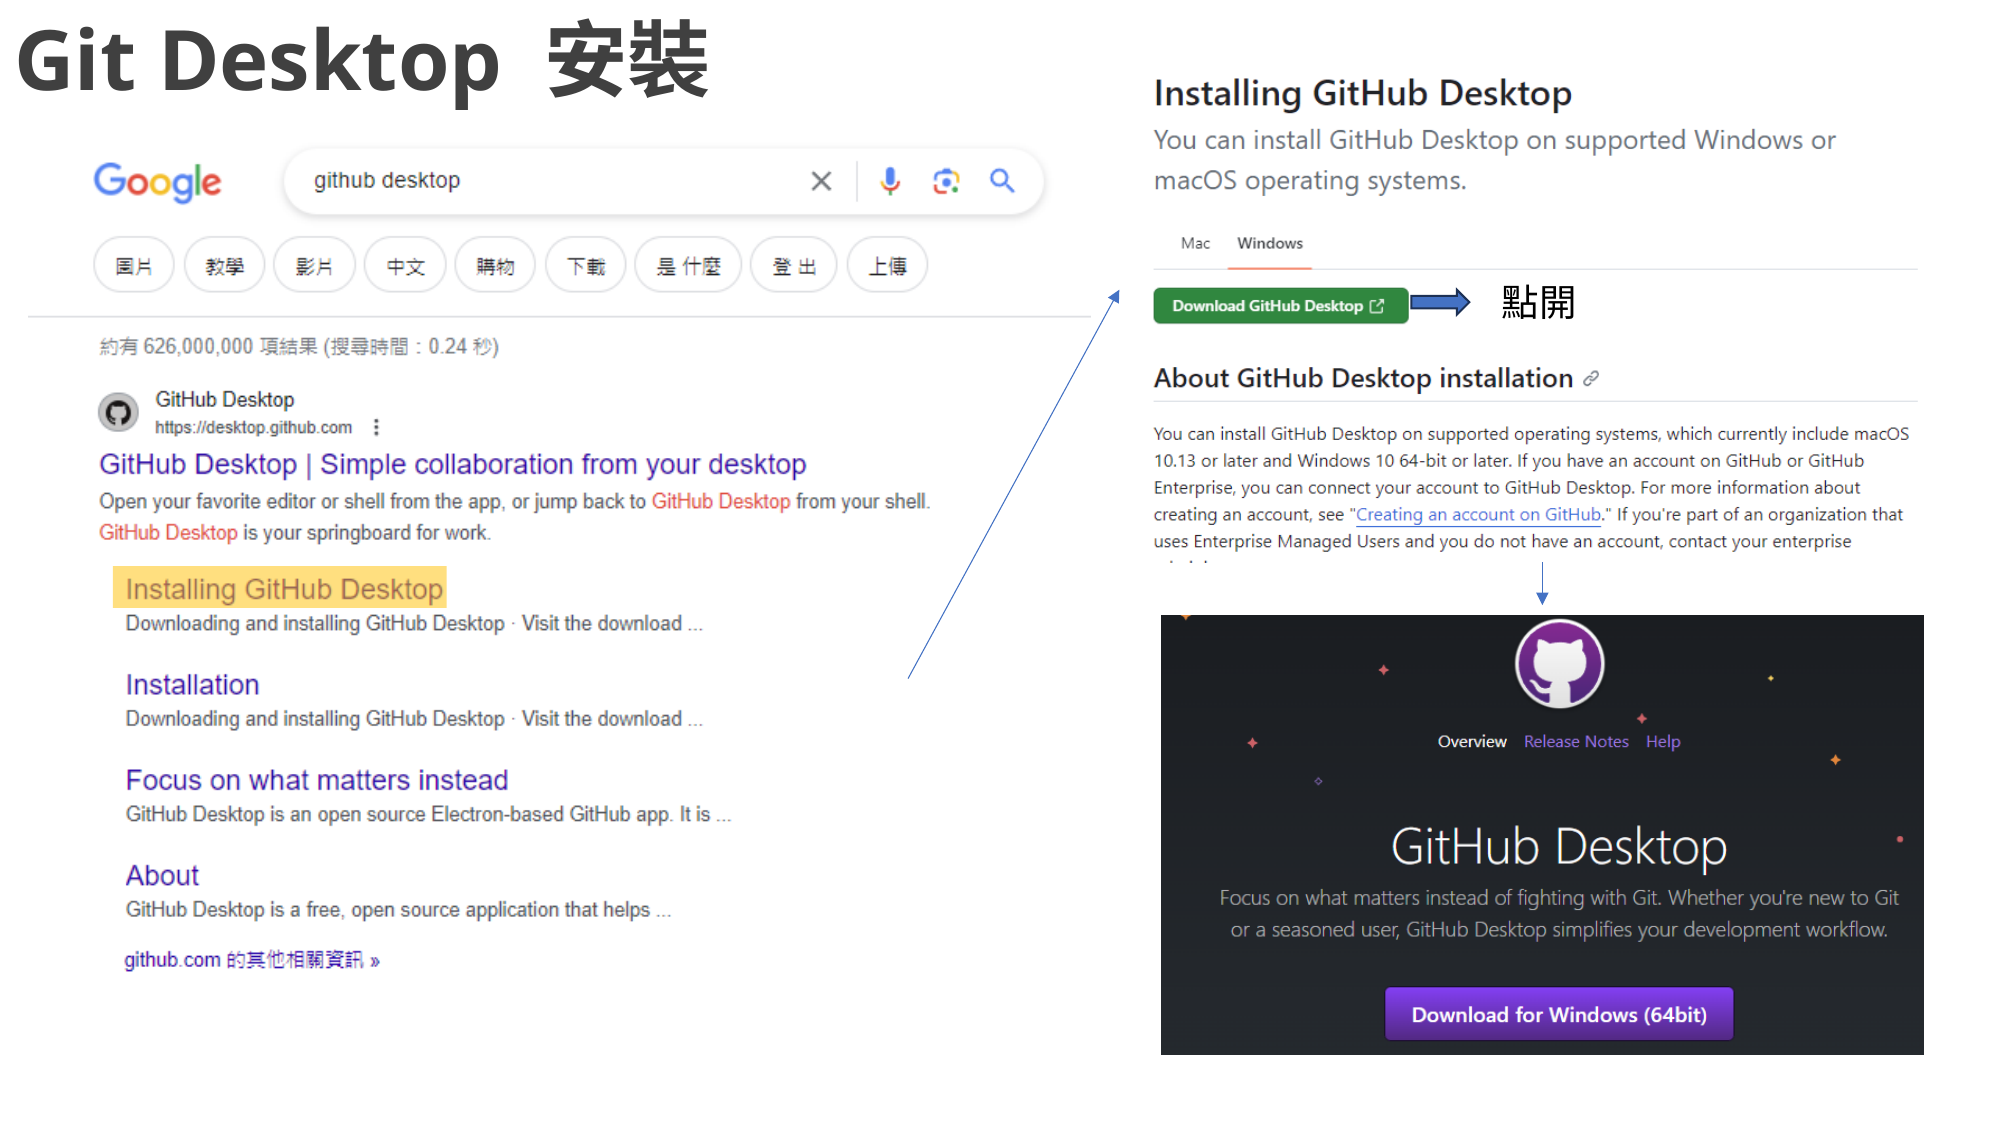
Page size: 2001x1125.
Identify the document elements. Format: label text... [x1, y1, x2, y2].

picture [28, 116, 1091, 1017]
picture [1119, 16, 1966, 563]
picture [1161, 615, 1924, 1055]
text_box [907, 289, 1120, 679]
text_box Git Desktop 安裝 [0, 0, 2000, 115]
